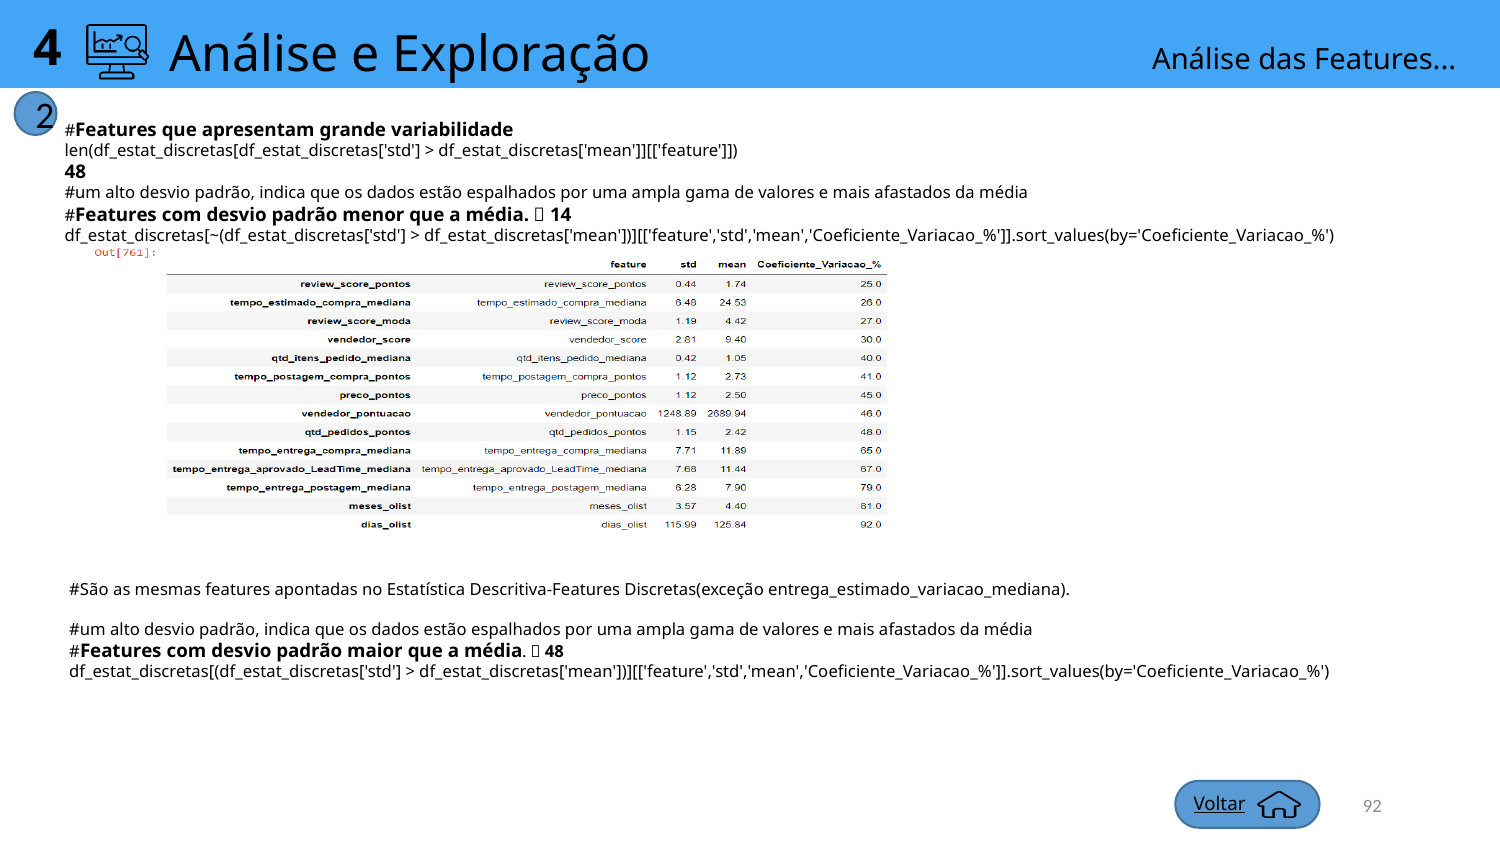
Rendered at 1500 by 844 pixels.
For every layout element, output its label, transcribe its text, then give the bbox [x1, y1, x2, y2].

slide_number 92 [1331, 782, 1397, 827]
picture [86, 20, 149, 84]
text_box #Features que apresentam grande variabilidade len(df_estat_discretas[df_estat_discretas['std'] > df_estat_discretas['mean']][['feature']]) 48 #um alto desvio padrão, indica que os dados estão espalhados por uma ampla gama de valores e mais afastados da média #Features com desvio padrão menor que a média.  14 df_estat_discretas[~(df_estat_discretas['std'] > df_estat_discretas['mean'])][['feature','std','mean','Coeficiente_Variacao_%']].sort_values(by='Coeficiente_Variacao_%') [49, 109, 1352, 252]
text_box 4 [18, 8, 77, 83]
text_box 2 [13, 90, 57, 137]
text_box #São as mesmas features apontadas no Estatística Descritiva-Features Discretas(exceção entrega_estimado_variacao_mediana). #um alto desvio padrão, indica que os dados estão espalhados por uma ampla gama de valores e mais afastados da média #Features com desvio padrão maior que a média.  48 df_estat_discretas[(df_estat_discretas['std'] > df_estat_discretas['mean'])][['feature','std','mean','Coeficiente_Variacao_%']].sort_values(by='Coeficiente_Variacao_%') [54, 571, 1347, 709]
picture [1257, 791, 1301, 818]
text_box Análise e Exploração [154, 14, 688, 90]
text_box [0, 0, 1500, 89]
text_box Análise das Features... [1137, 32, 1481, 83]
picture [86, 244, 903, 532]
text_box Voltar [1174, 779, 1321, 829]
